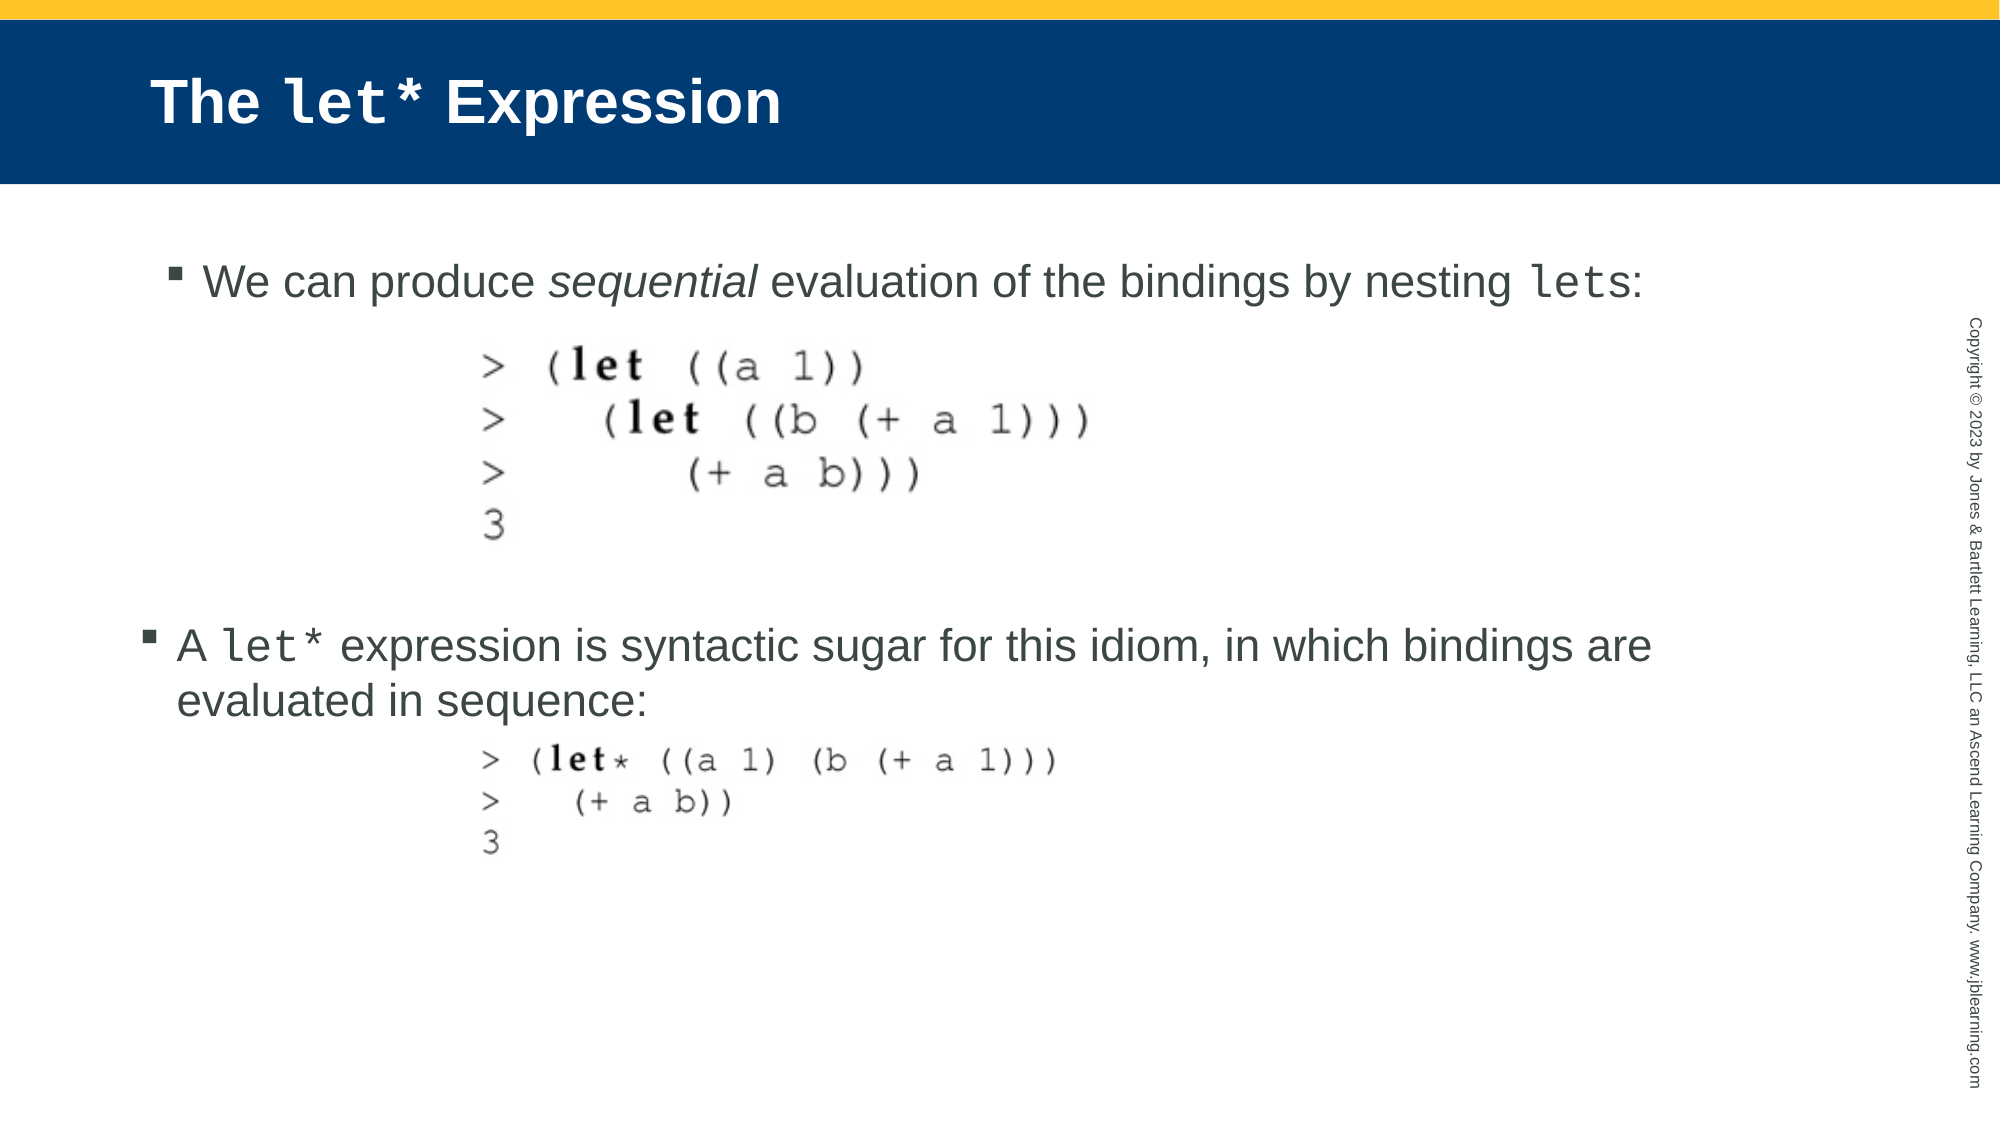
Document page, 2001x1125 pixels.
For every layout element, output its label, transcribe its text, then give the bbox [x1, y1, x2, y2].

list We can produce sequential evaluation of the bindings by nesting lets: [150, 244, 1838, 484]
title The let* Expression [0, 19, 2000, 185]
text_box A let* expression is syntactic sugar for this idiom, in which bindings are evaluated in sequence: [124, 607, 1812, 742]
picture [481, 342, 1092, 545]
picture [481, 741, 1058, 858]
